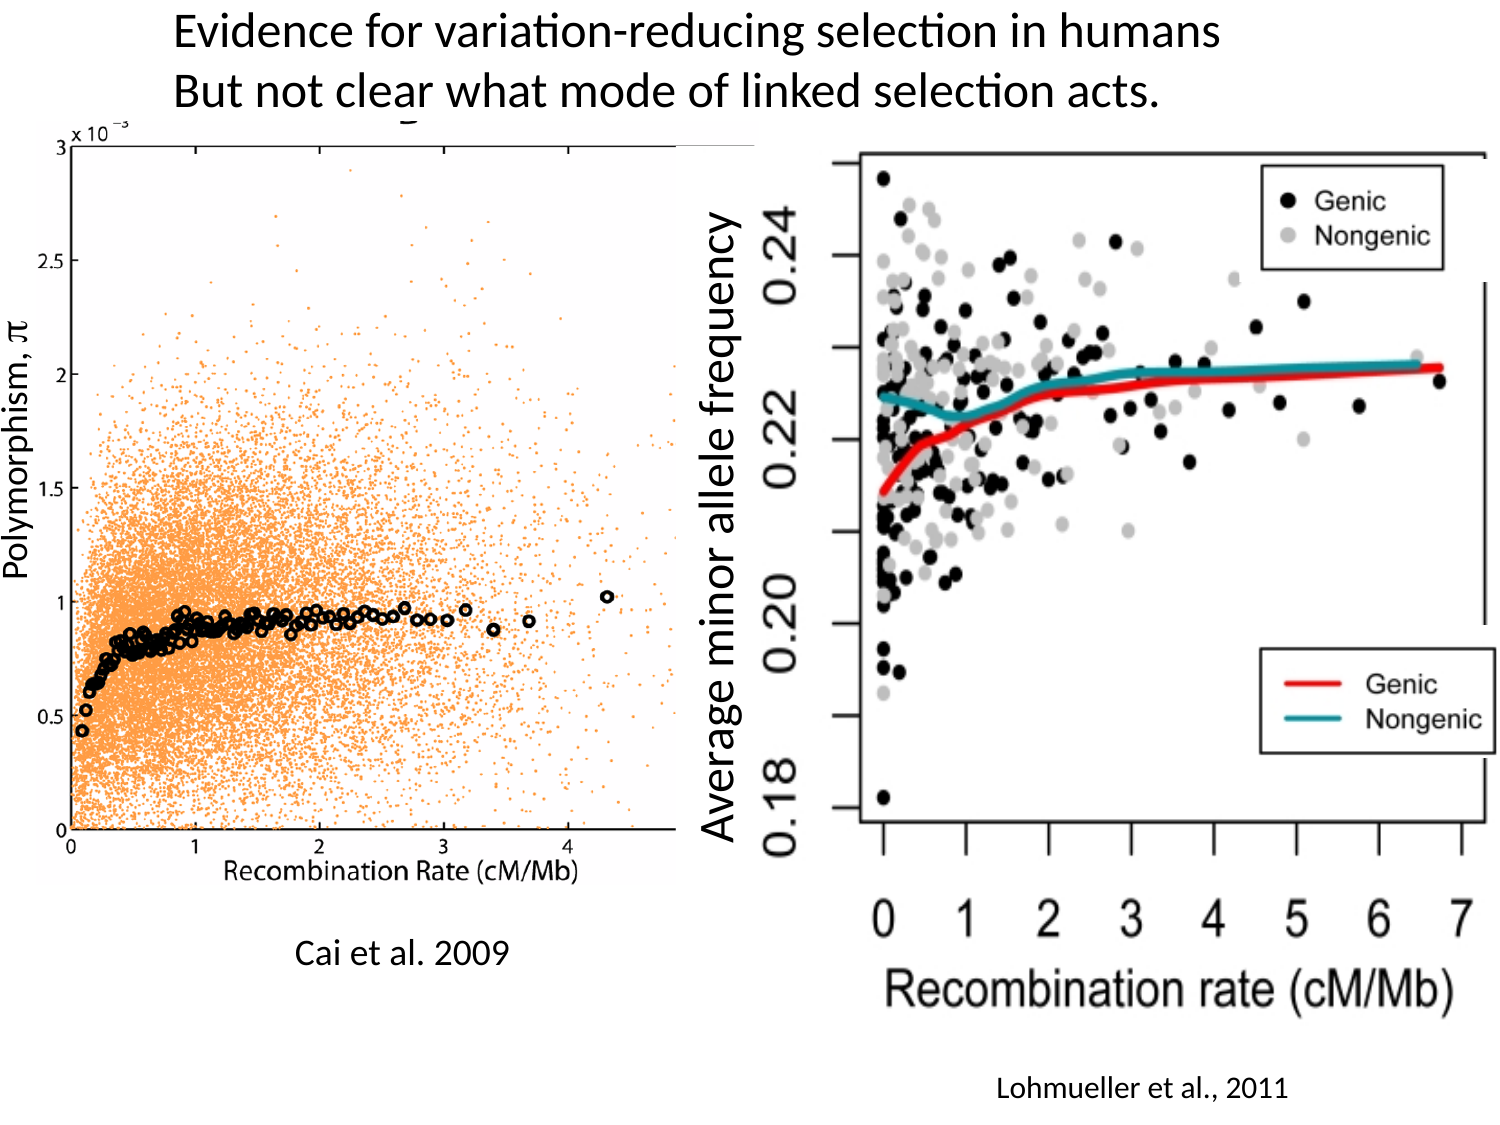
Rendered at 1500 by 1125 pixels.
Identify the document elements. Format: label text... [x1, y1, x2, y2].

picture [35, 121, 1500, 1029]
text_box Polymorphism, p [0, 305, 30, 596]
text_box Lohmueller et al., 2011 [981, 1053, 1304, 1125]
text_box Cai et al. 2009 [280, 920, 534, 980]
text_box Evidence for variation-reducing selection in humans But not clear what mode of linked selection acts. [158, 0, 1444, 144]
